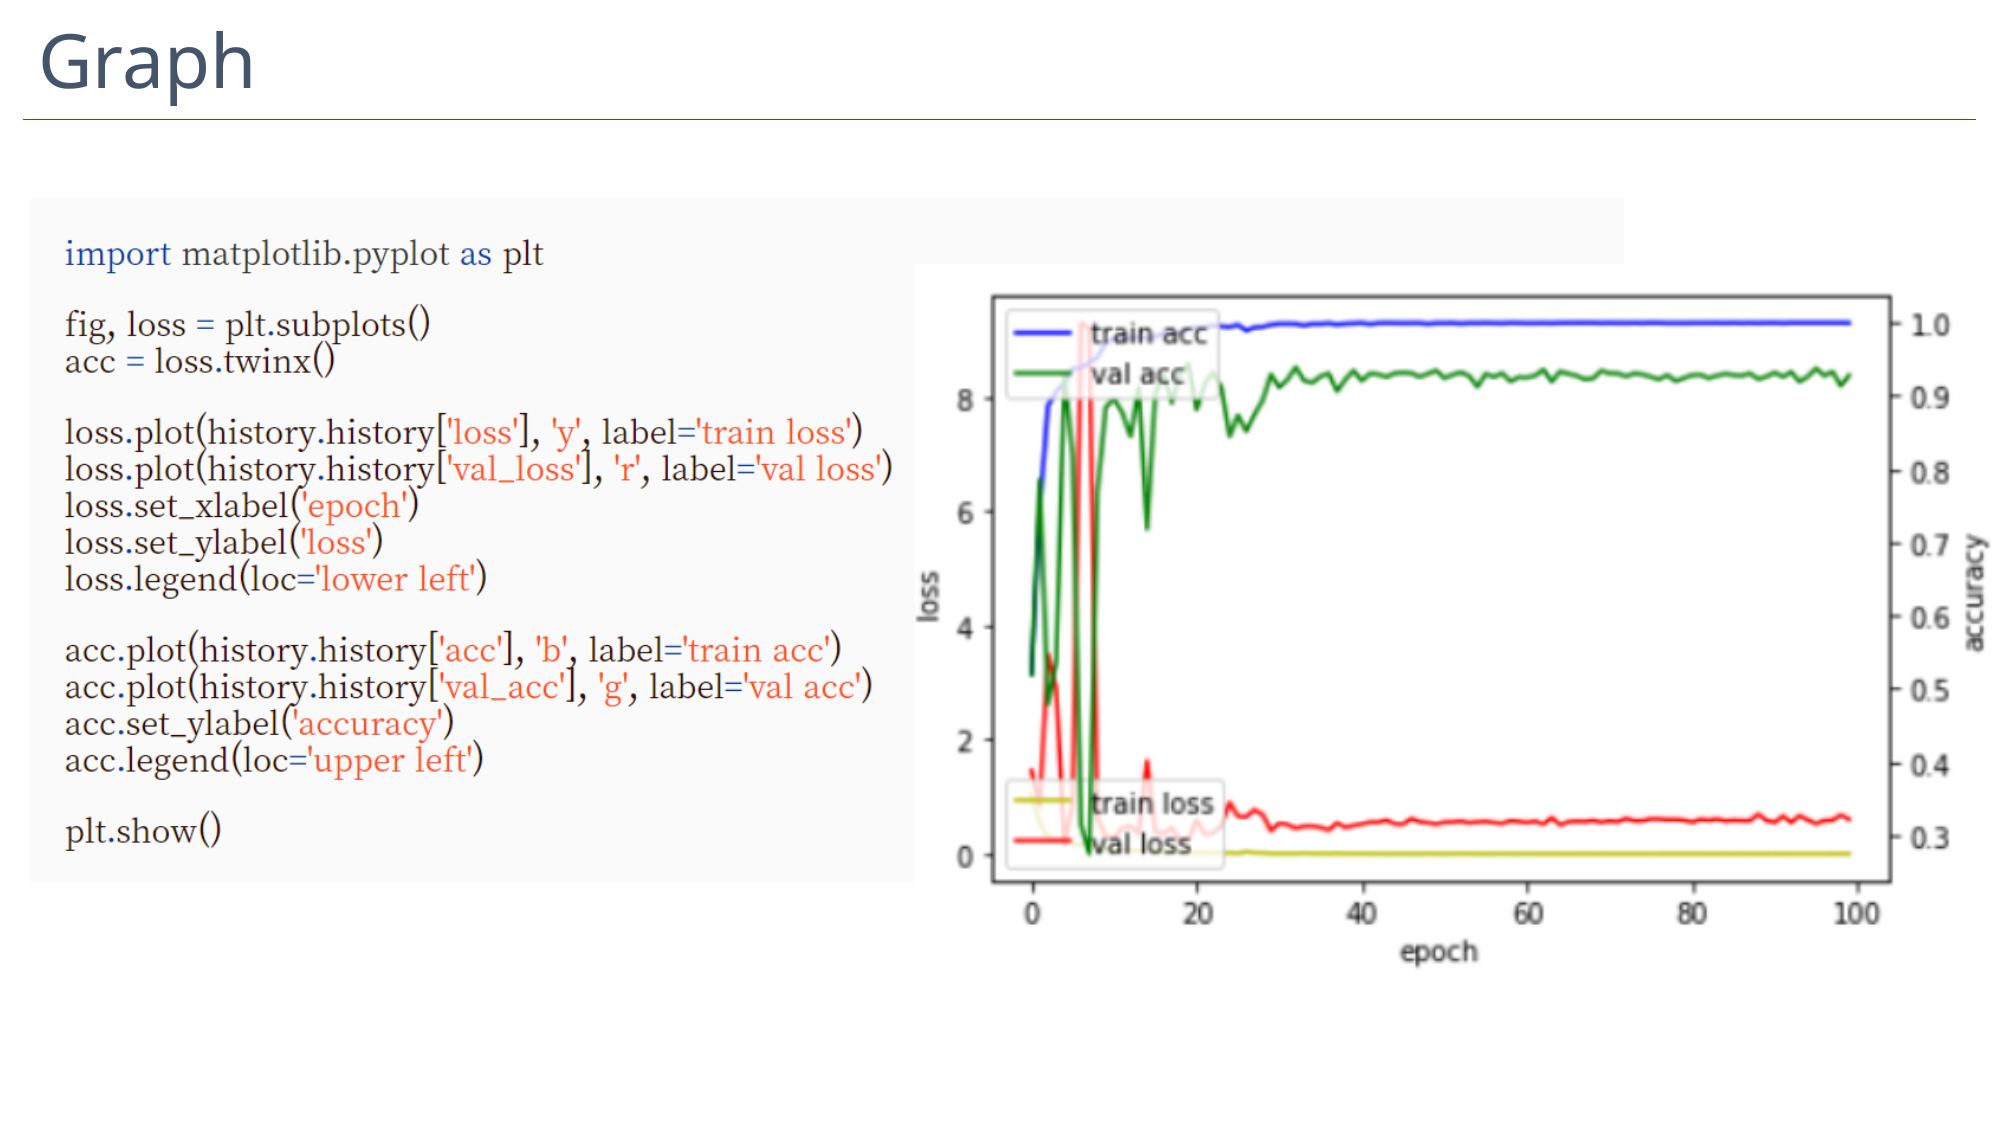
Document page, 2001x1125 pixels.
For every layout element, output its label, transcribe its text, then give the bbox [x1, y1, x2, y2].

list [21, 181, 1639, 896]
text_box Graph [23, 6, 1280, 112]
picture [915, 264, 2000, 990]
